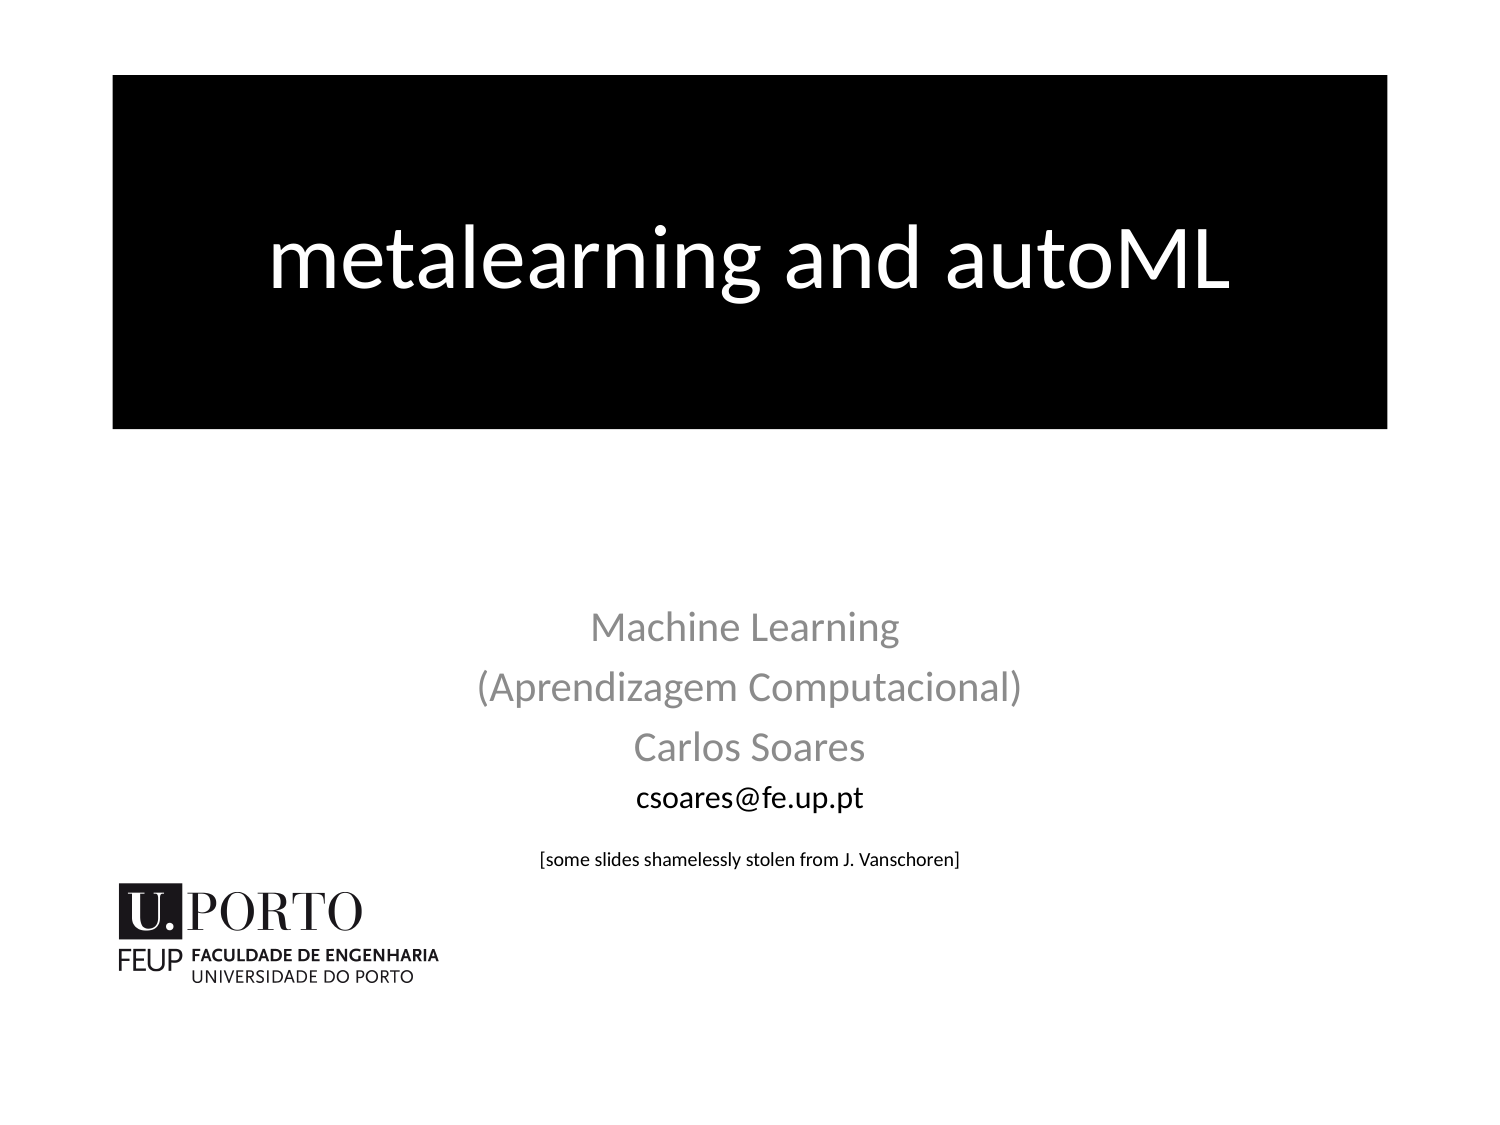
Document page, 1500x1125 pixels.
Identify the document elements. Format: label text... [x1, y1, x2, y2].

title metalearning and autoML [112, 75, 1388, 430]
subtitle Machine Learning (Aprendizagem Computacional) Carlos Soares csoares@fe.up.pt [some slides shamelessly stolen from J. Vanschoren] [225, 591, 1275, 880]
picture [112, 877, 446, 988]
